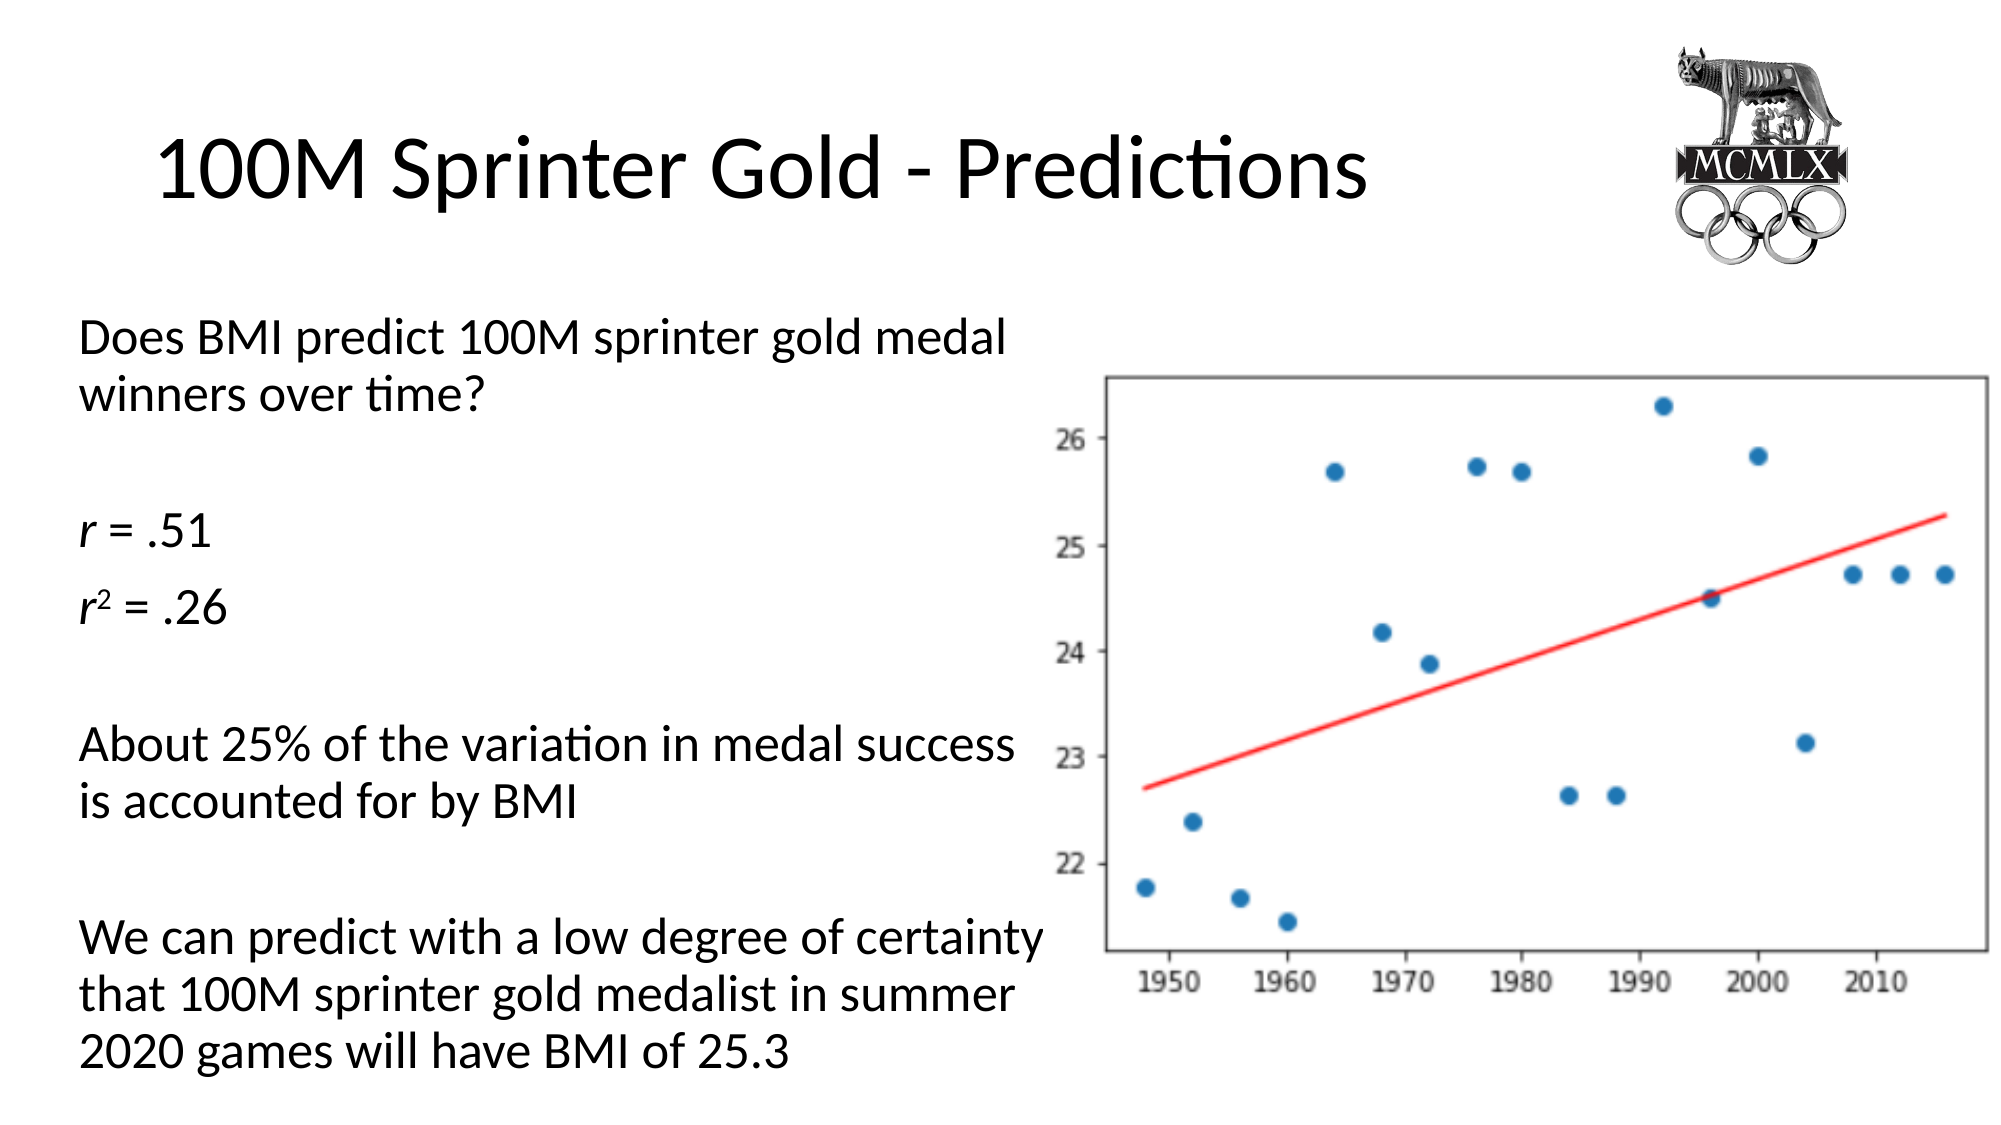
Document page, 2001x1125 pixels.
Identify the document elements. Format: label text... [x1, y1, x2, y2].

picture [1560, 37, 1961, 278]
title 100M Sprinter Gold - Predictions [137, 59, 1560, 278]
list Does BMI predict 100M sprinter gold medal winners over time? r = .51 r2 = .26 About 25% of the variation in medal success is accounted for by BMI We can predict with a low degree of certainty that 100M sprinter gold medalist in summer 2020 games will have BMI of 25.3 [63, 301, 1069, 1103]
picture [1043, 363, 1998, 1005]
